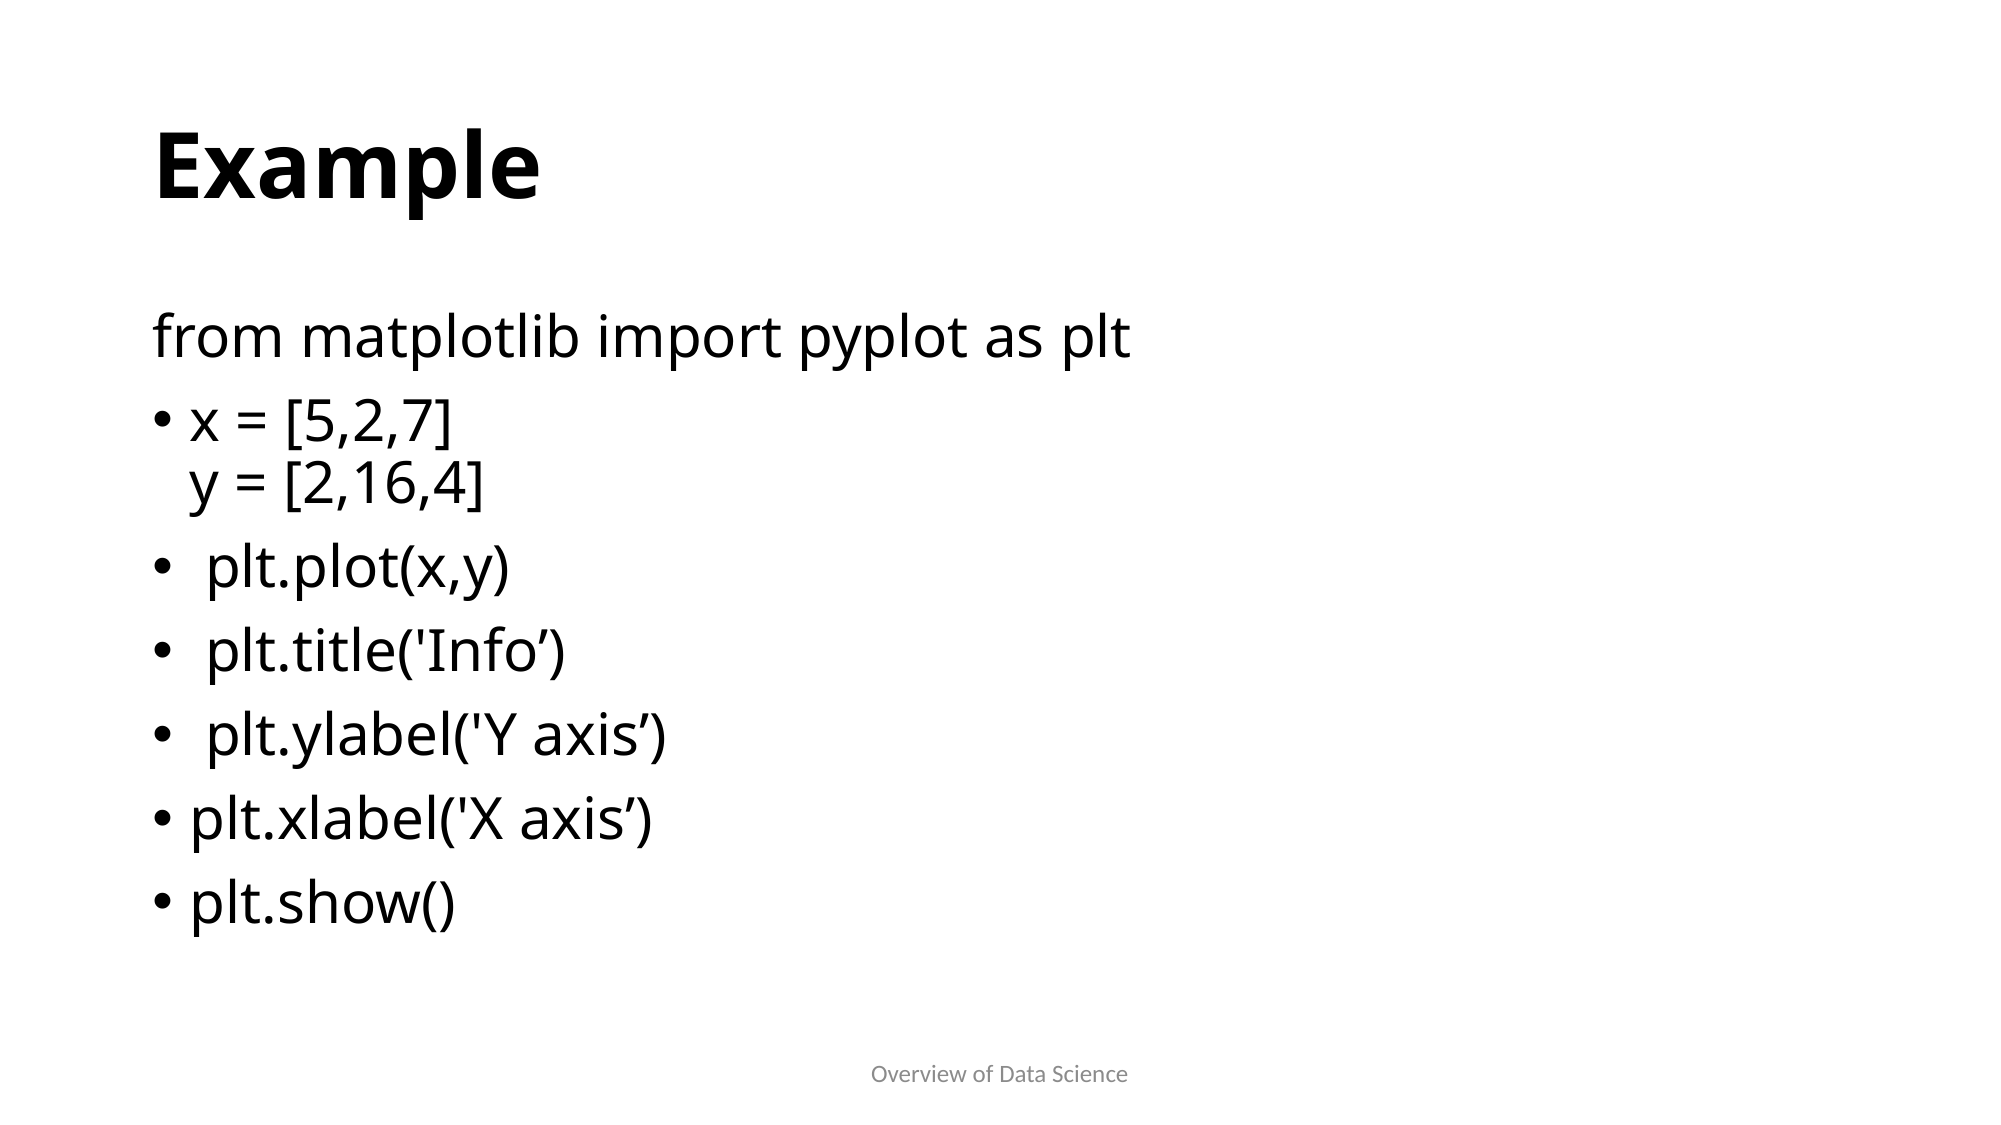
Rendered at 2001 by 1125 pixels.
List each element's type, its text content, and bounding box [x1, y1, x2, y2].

footer Overview of Data Science [662, 1042, 1338, 1103]
title Example [137, 59, 1863, 278]
list from matplotlib import pyplot as plt x = [5,2,7] y = [2,16,4] plt.plot(x,y) plt.title('Info’) plt.ylabel('Y axis’) plt.xlabel('X axis’) plt.show() [137, 299, 1863, 1014]
